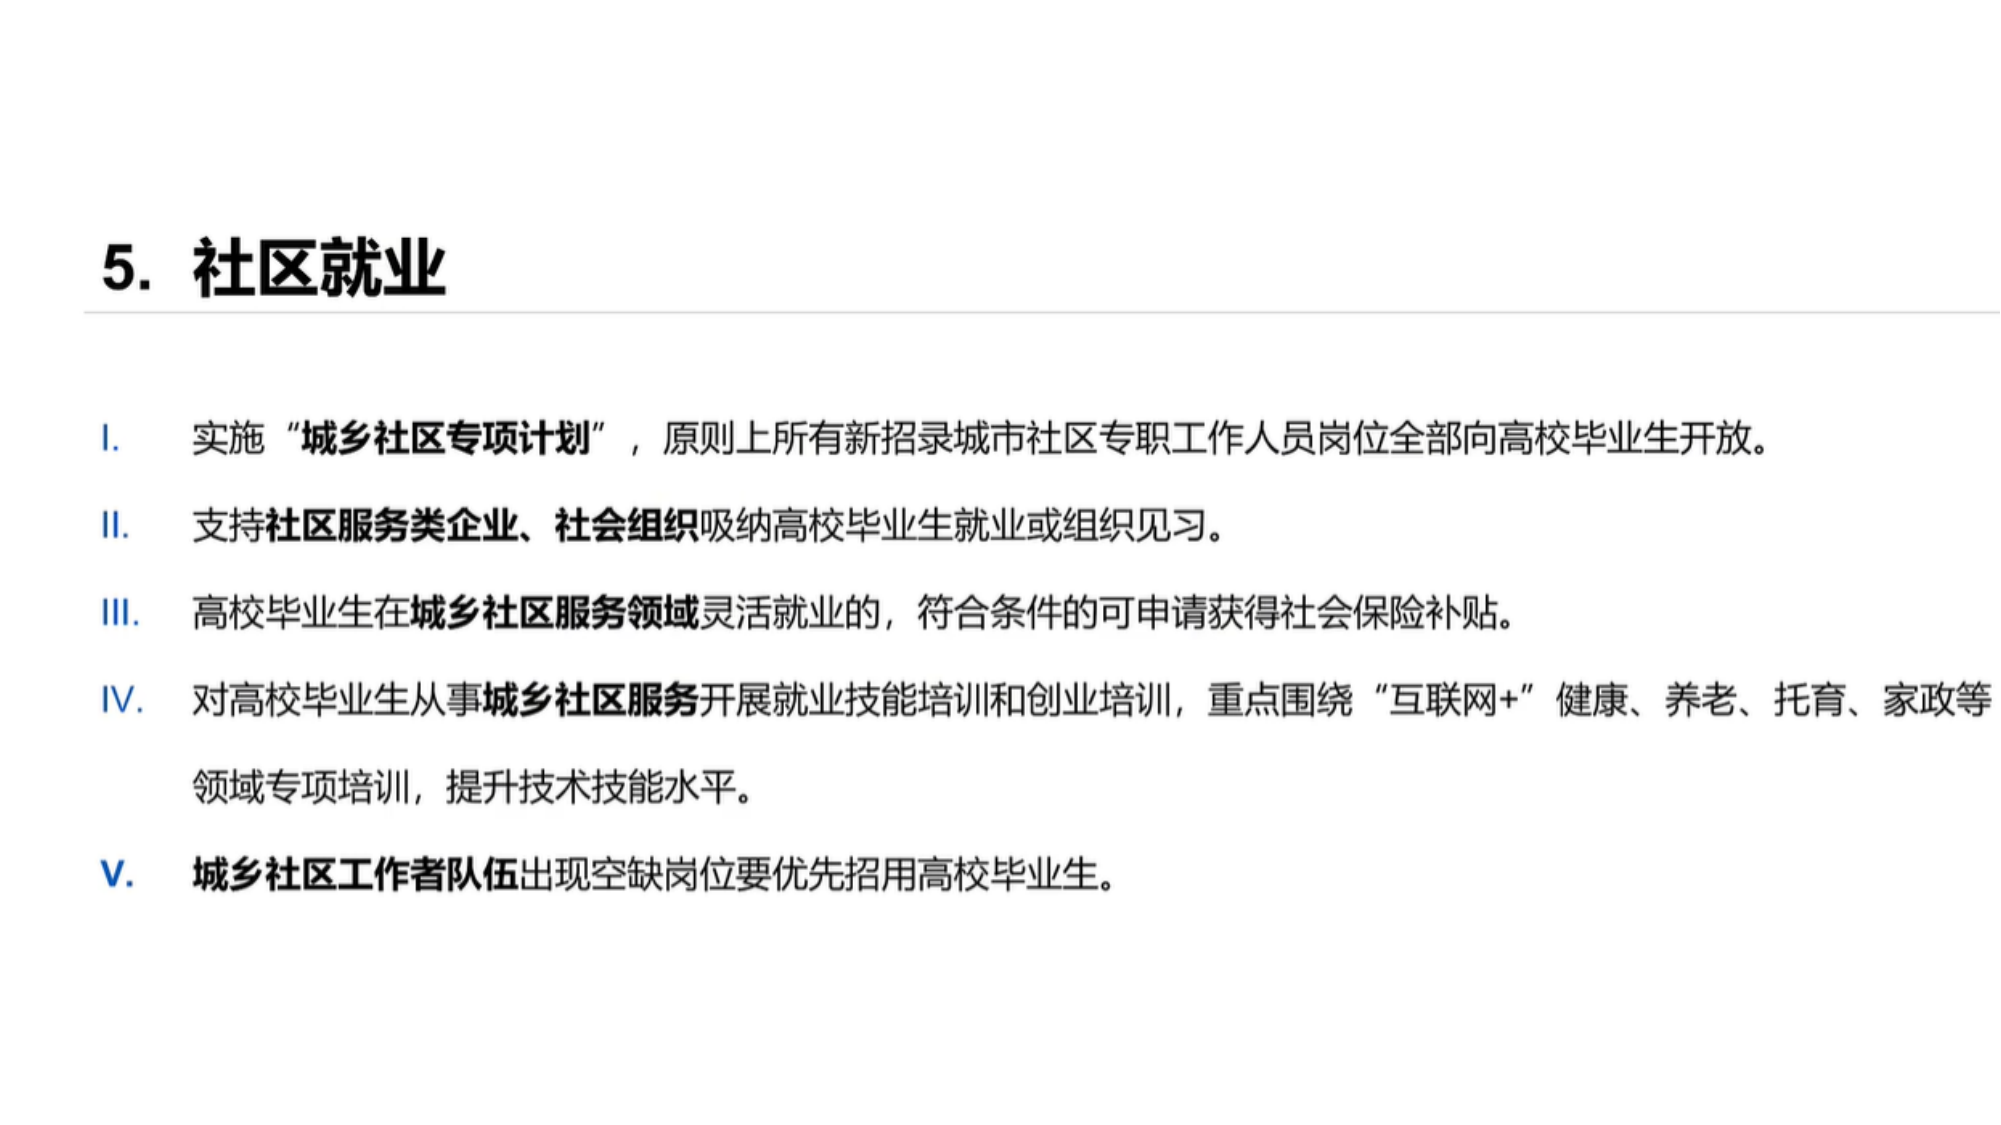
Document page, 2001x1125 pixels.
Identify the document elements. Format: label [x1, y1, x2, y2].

picture [0, 156, 2000, 968]
